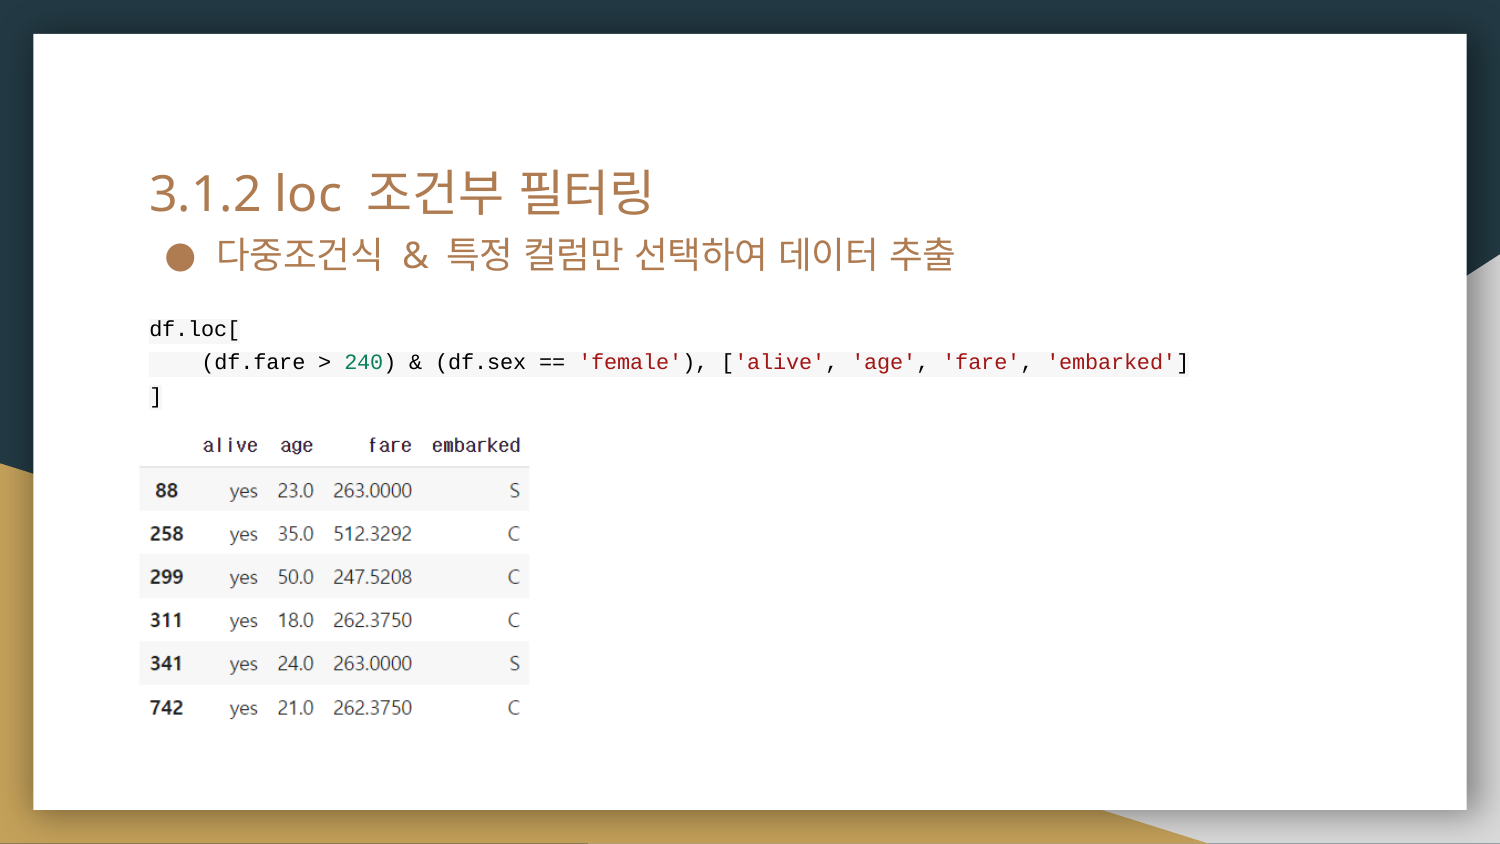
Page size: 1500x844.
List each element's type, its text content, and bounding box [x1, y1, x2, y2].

title 3.1.2 loc 조건부 필터링 다중조건식 & 특정 컬럼만 선택하여 데이터 추출 [134, 138, 1366, 295]
list df.loc[ (df.fare > 240) & (df.sex == 'female'), ['alive', 'age', 'fare', 'embarked'] ] [134, 295, 1366, 729]
picture [134, 421, 536, 729]
